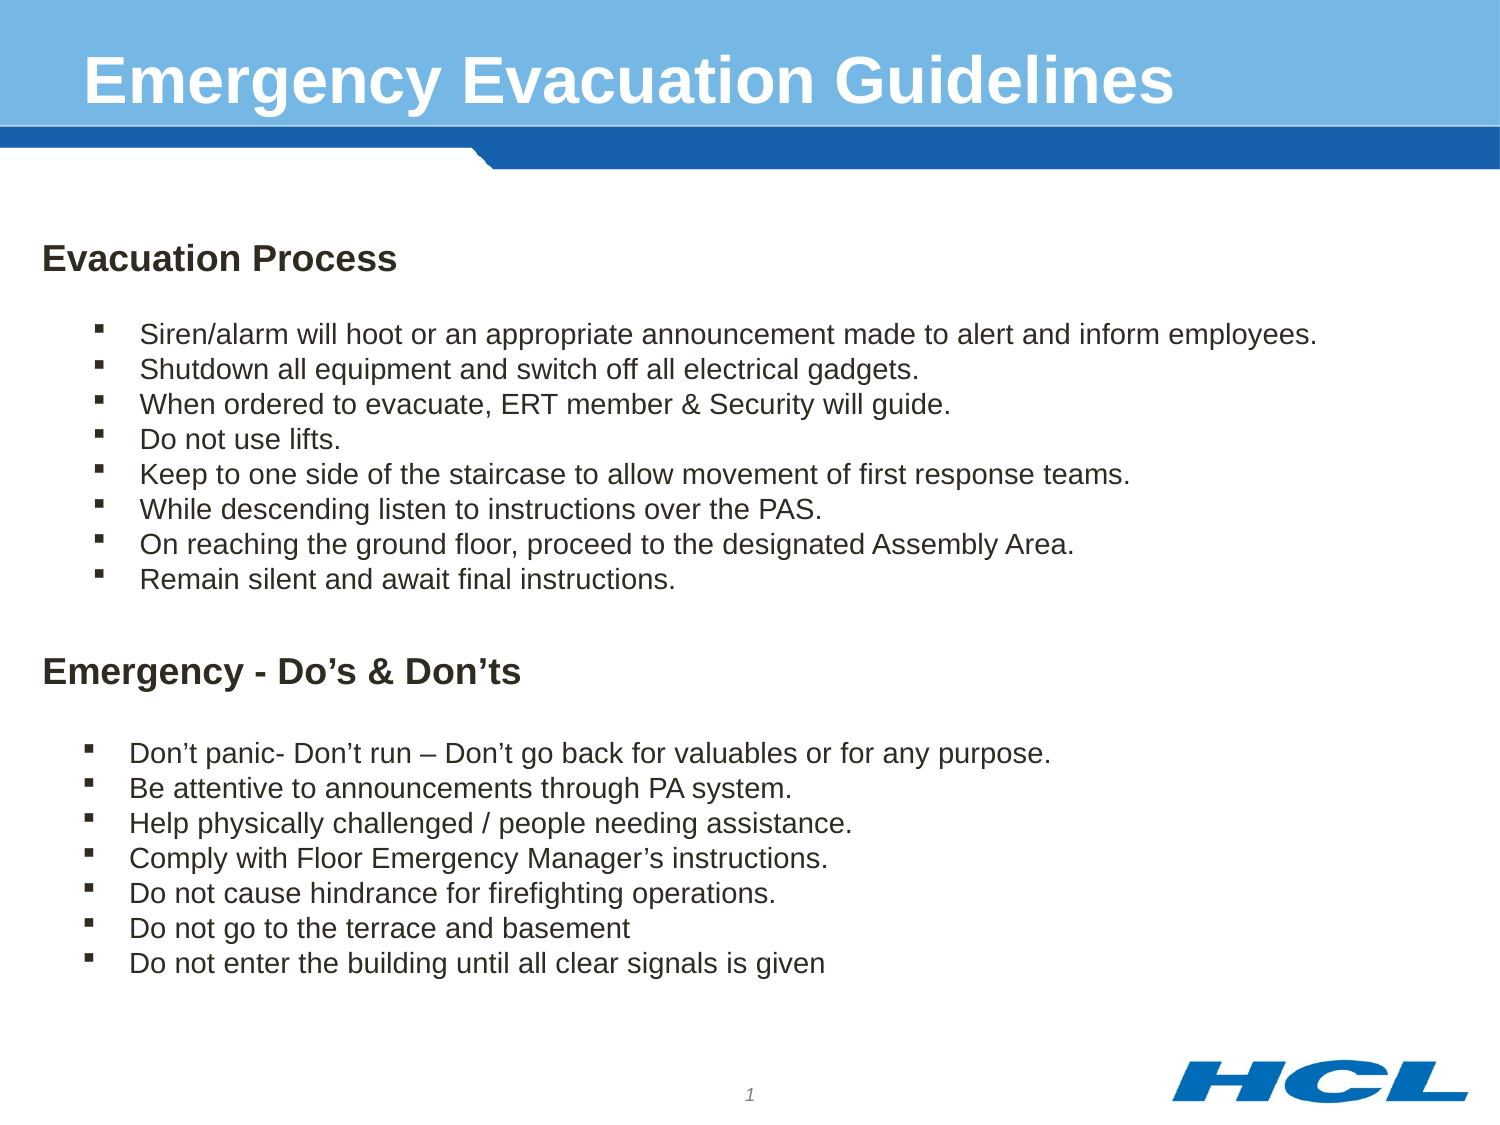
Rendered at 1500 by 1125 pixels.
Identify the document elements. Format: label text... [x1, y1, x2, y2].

picture [0, 0, 1500, 188]
text_box Emergency - Do’s & Don’ts [27, 639, 548, 700]
text_box Siren/alarm will hoot or an appropriate announcement made to alert and inform employees. Shutdown all equipment and switch off all electrical gadgets. When ordered to evacuate, ERT member & Security will guide. Do not use lifts. Keep to one side of the staircase to allow movement of first response teams. While descending listen to instructions over the PAS. On reaching the ground floor, proceed to the designated Assembly Area. Remain silent and await final instructions. [77, 308, 1335, 603]
title Emergency Evacuation Guidelines [68, 8, 1419, 146]
slide_number 1 [574, 1074, 926, 1115]
text_box Don’t panic- Don’t run – Don’t go back for valuables or for any purpose. Be attentive to announcements through PA system. Help physically challenged / people needing assistance. Comply with Floor Emergency Manager’s instructions. Do not cause hindrance for firefighting operations. Do not go to the terrace and basement Do not enter the building until all clear signals is given [67, 727, 1069, 987]
picture [1140, 1050, 1500, 1109]
text_box Evacuation Process [27, 226, 413, 287]
